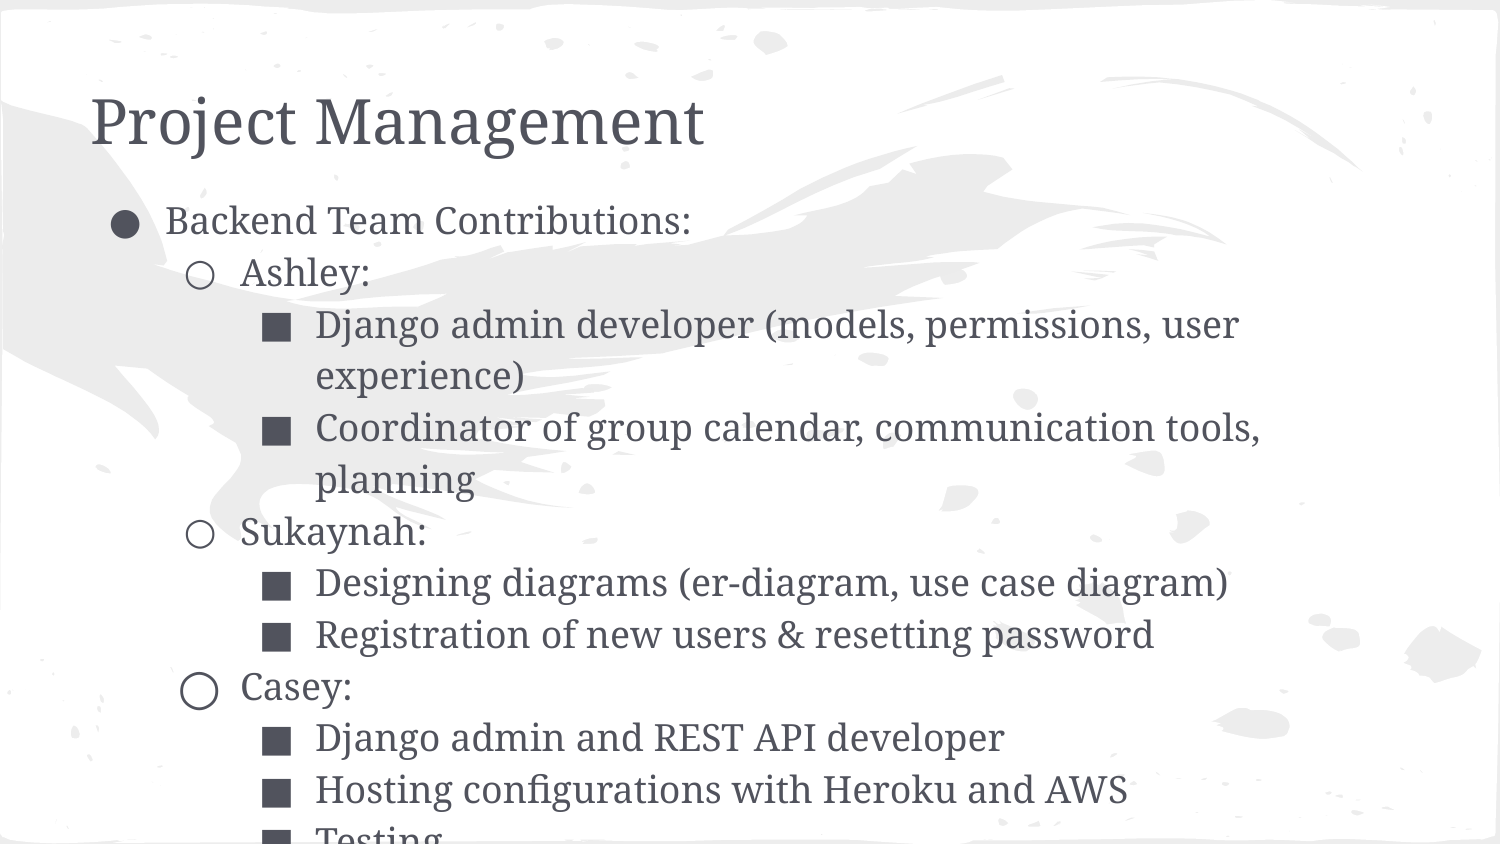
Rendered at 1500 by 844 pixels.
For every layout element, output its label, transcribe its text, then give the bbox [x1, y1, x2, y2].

list Backend Team Contributions: Ashley: Django admin developer (models, permissions, user experience) Coordinator of group calendar, communication tools, planning Sukaynah: Designing diagrams (er-diagram, use case diagram) Registration of new users & resetting password Casey: Django admin and REST API developer Hosting configurations with Heroku and AWS Testing [75, 175, 1425, 771]
title Project Management [75, 0, 1425, 172]
